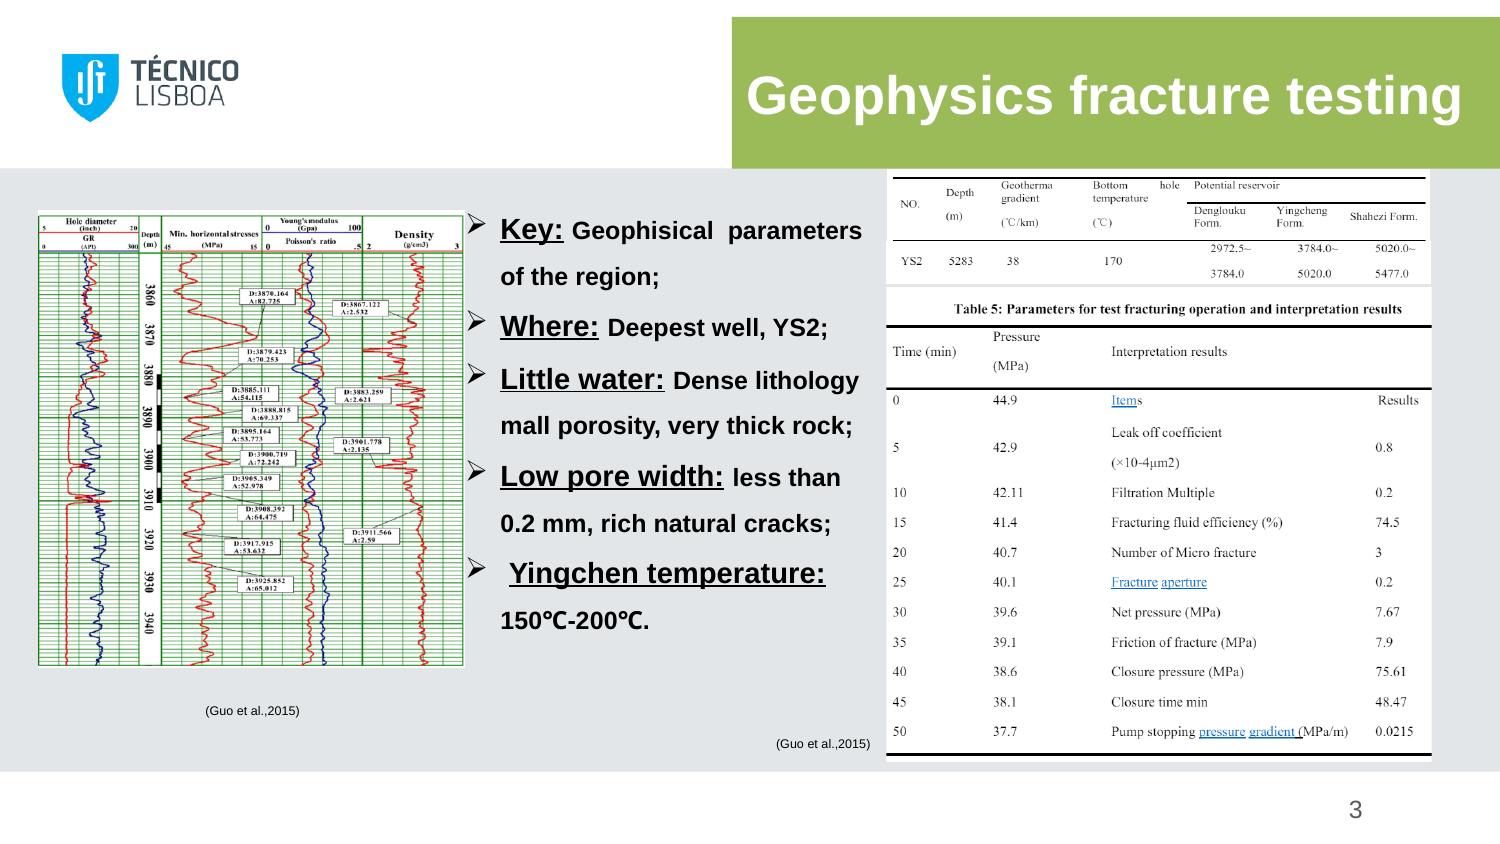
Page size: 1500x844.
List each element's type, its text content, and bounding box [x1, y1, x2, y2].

text_box Key: Geophisical parameters of the region; Where: Deepest well, YS2; Little water: Dense lithology mall porosity, very thick rock; Low pore width: less than 0.2 mm, rich natural cracks; Yingchen temperature: 150℃-200℃. [438, 185, 881, 687]
text_box (Guo et al.,2015) [752, 728, 895, 794]
slide_number 3 [1077, 789, 1378, 827]
title Geophysics fracture testing [731, 16, 1500, 169]
text_box (Guo et al.,2015) [181, 695, 324, 761]
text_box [886, 169, 1431, 284]
picture [0, 0, 1500, 844]
